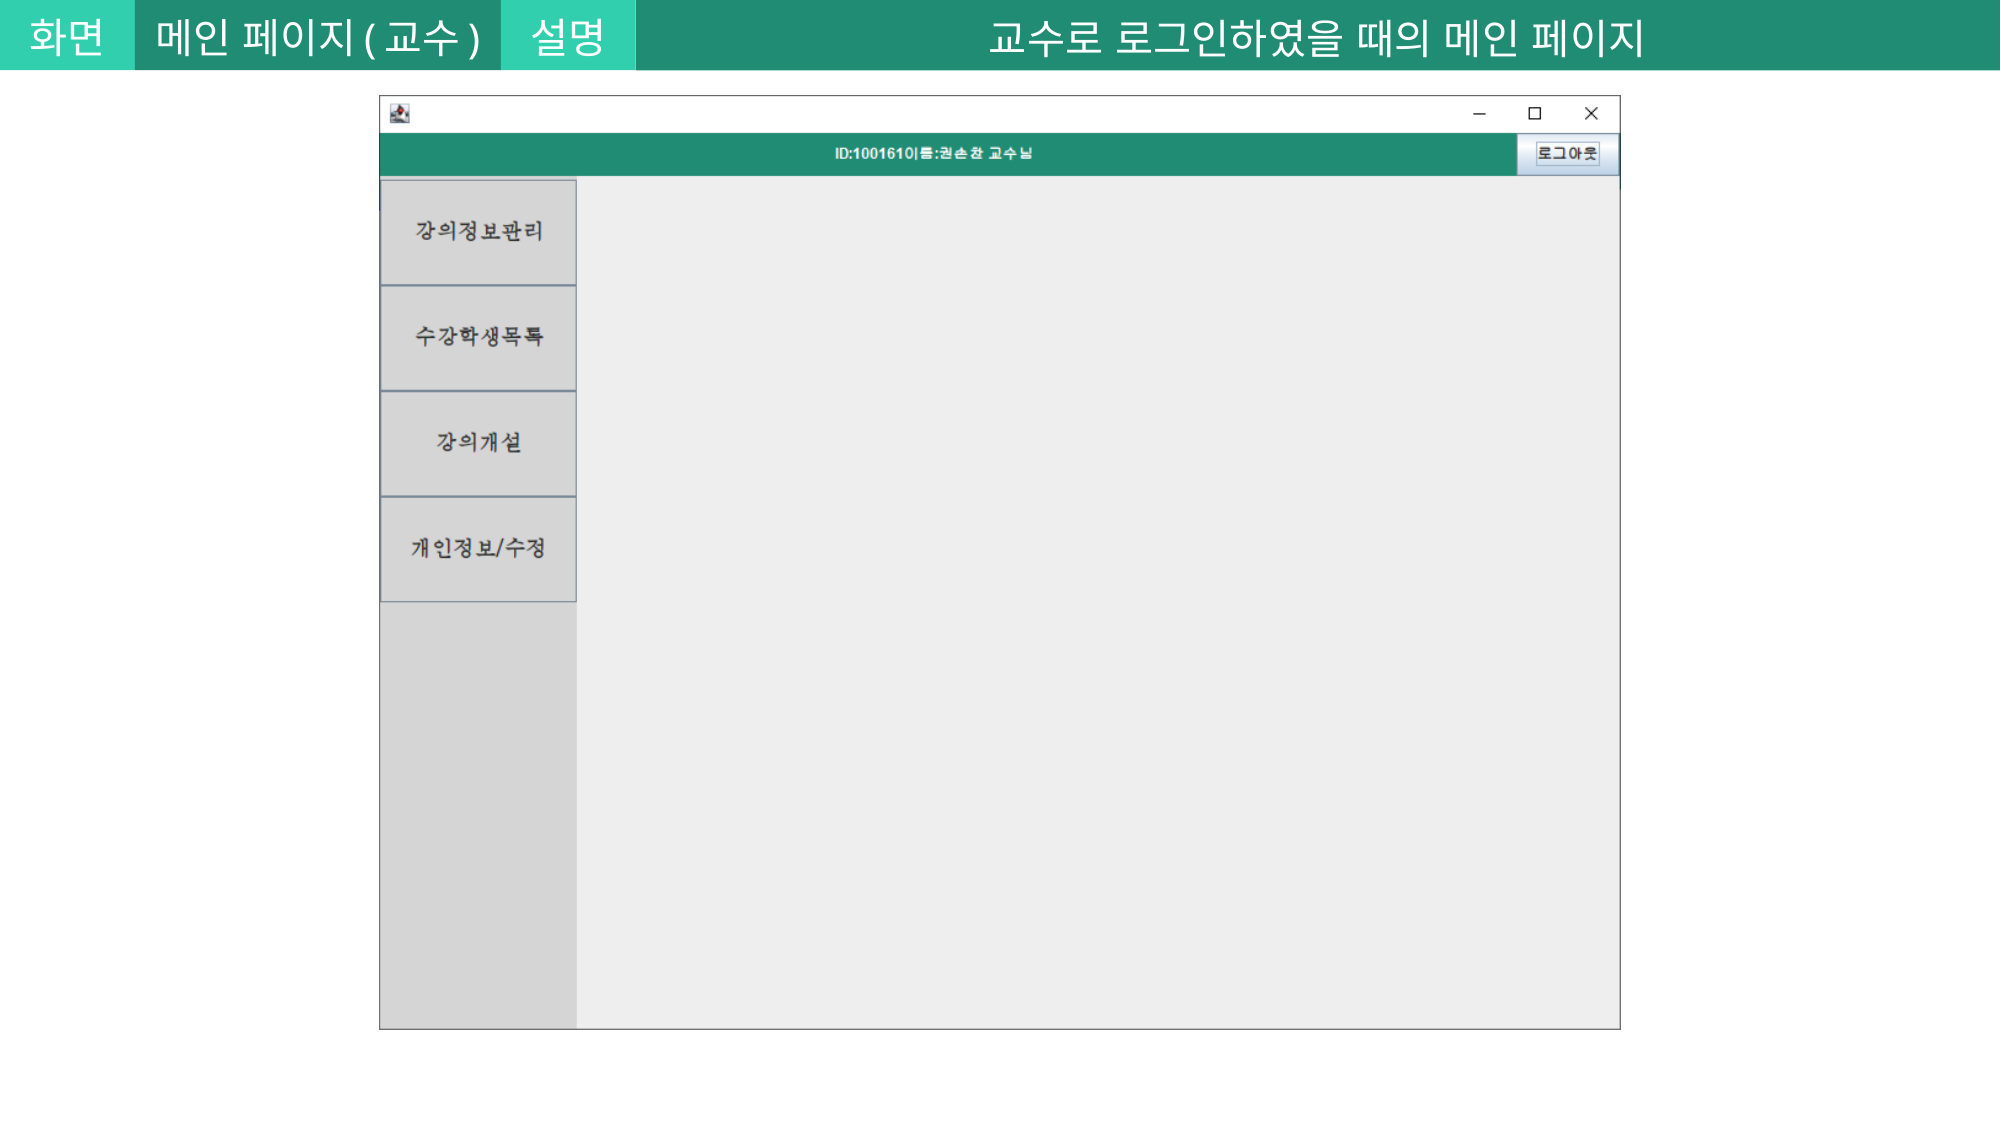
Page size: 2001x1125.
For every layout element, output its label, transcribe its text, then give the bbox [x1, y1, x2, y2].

text_box 메인 페이지(교수) [134, 0, 500, 71]
subtitle 화면 [0, 0, 134, 71]
picture [379, 95, 1621, 1030]
text_box 교수로 로그인하였을 때의 메인 페이지 [635, 0, 2000, 71]
text_box 설명 [500, 0, 635, 71]
